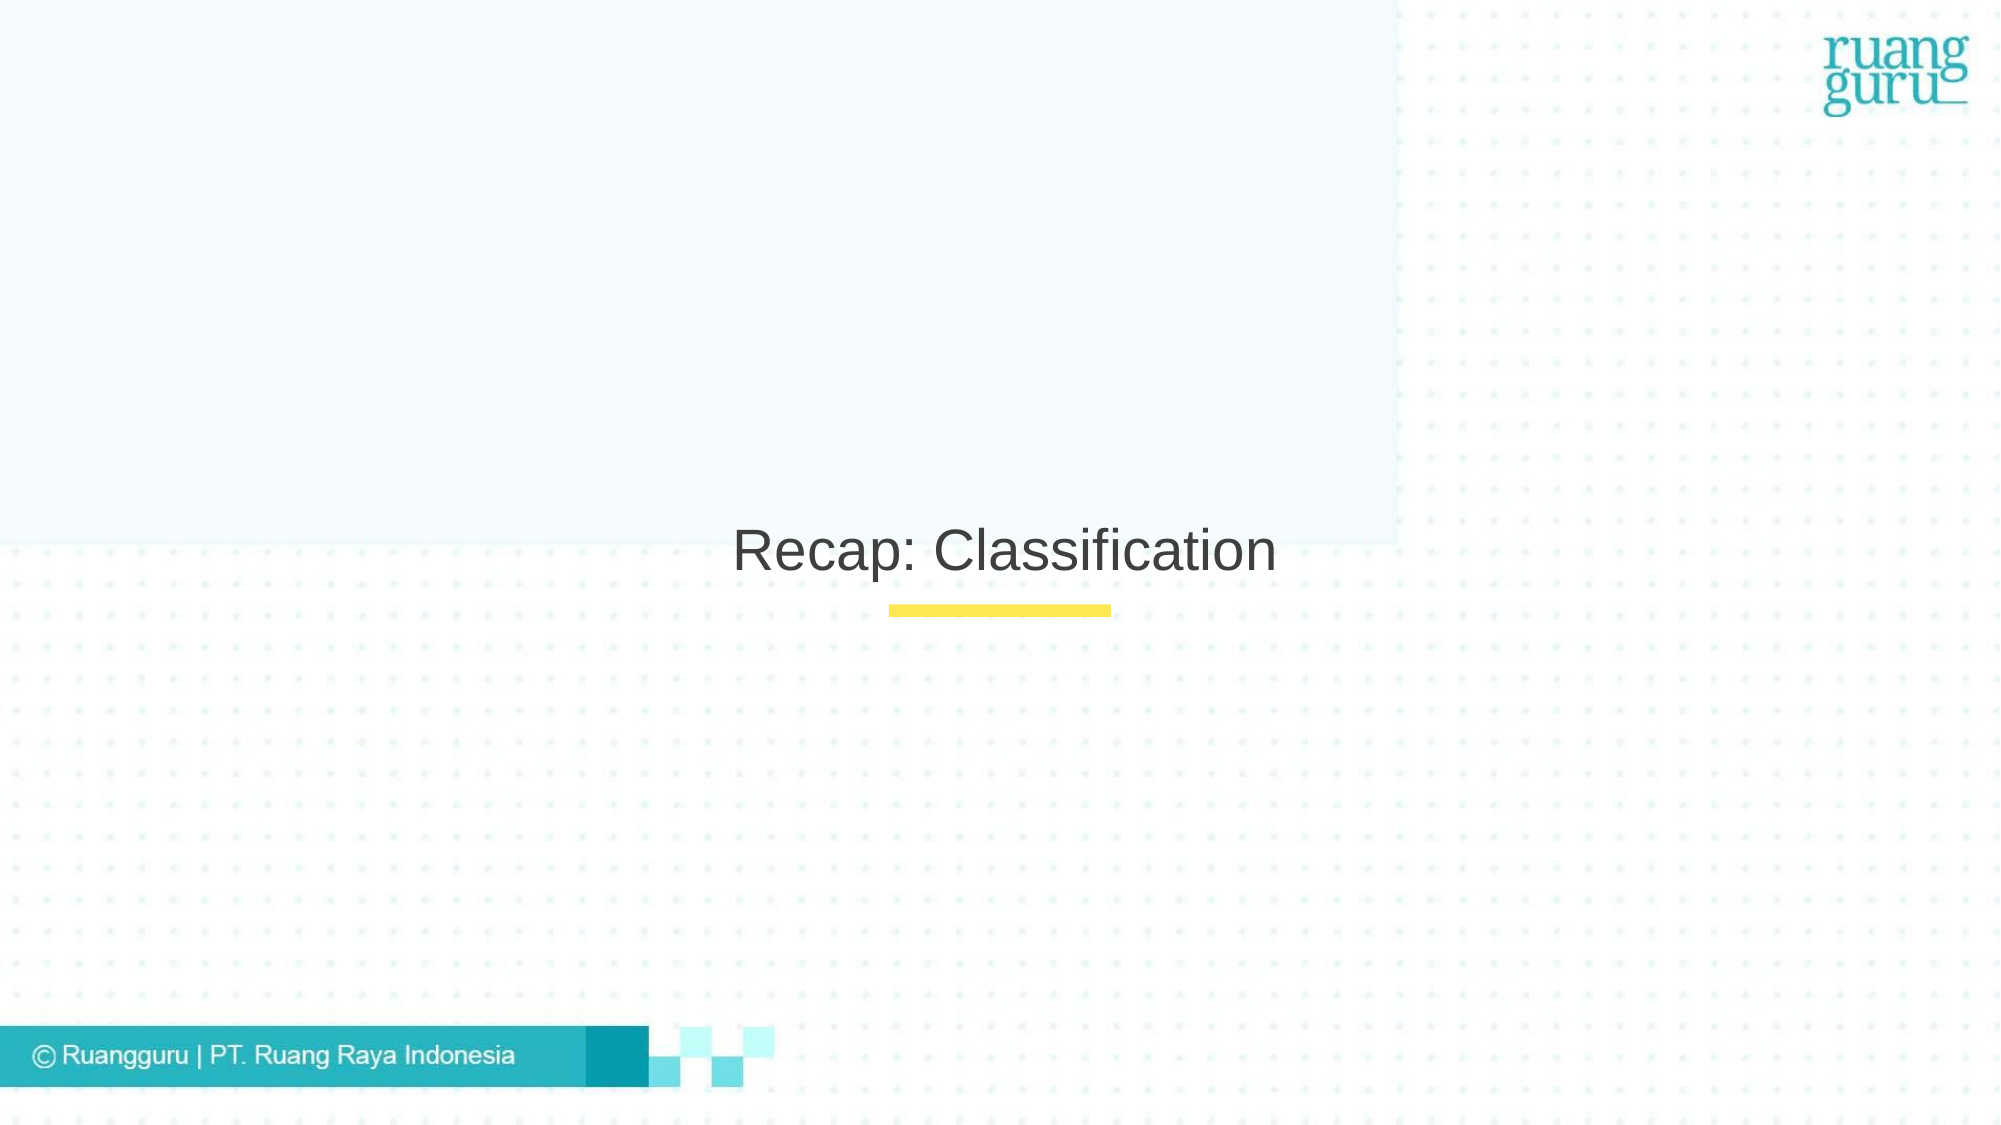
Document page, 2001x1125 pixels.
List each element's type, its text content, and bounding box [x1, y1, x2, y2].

text_box [888, 604, 1111, 617]
picture [0, 0, 2001, 1125]
text_box Recap: Classification [240, 504, 1760, 590]
